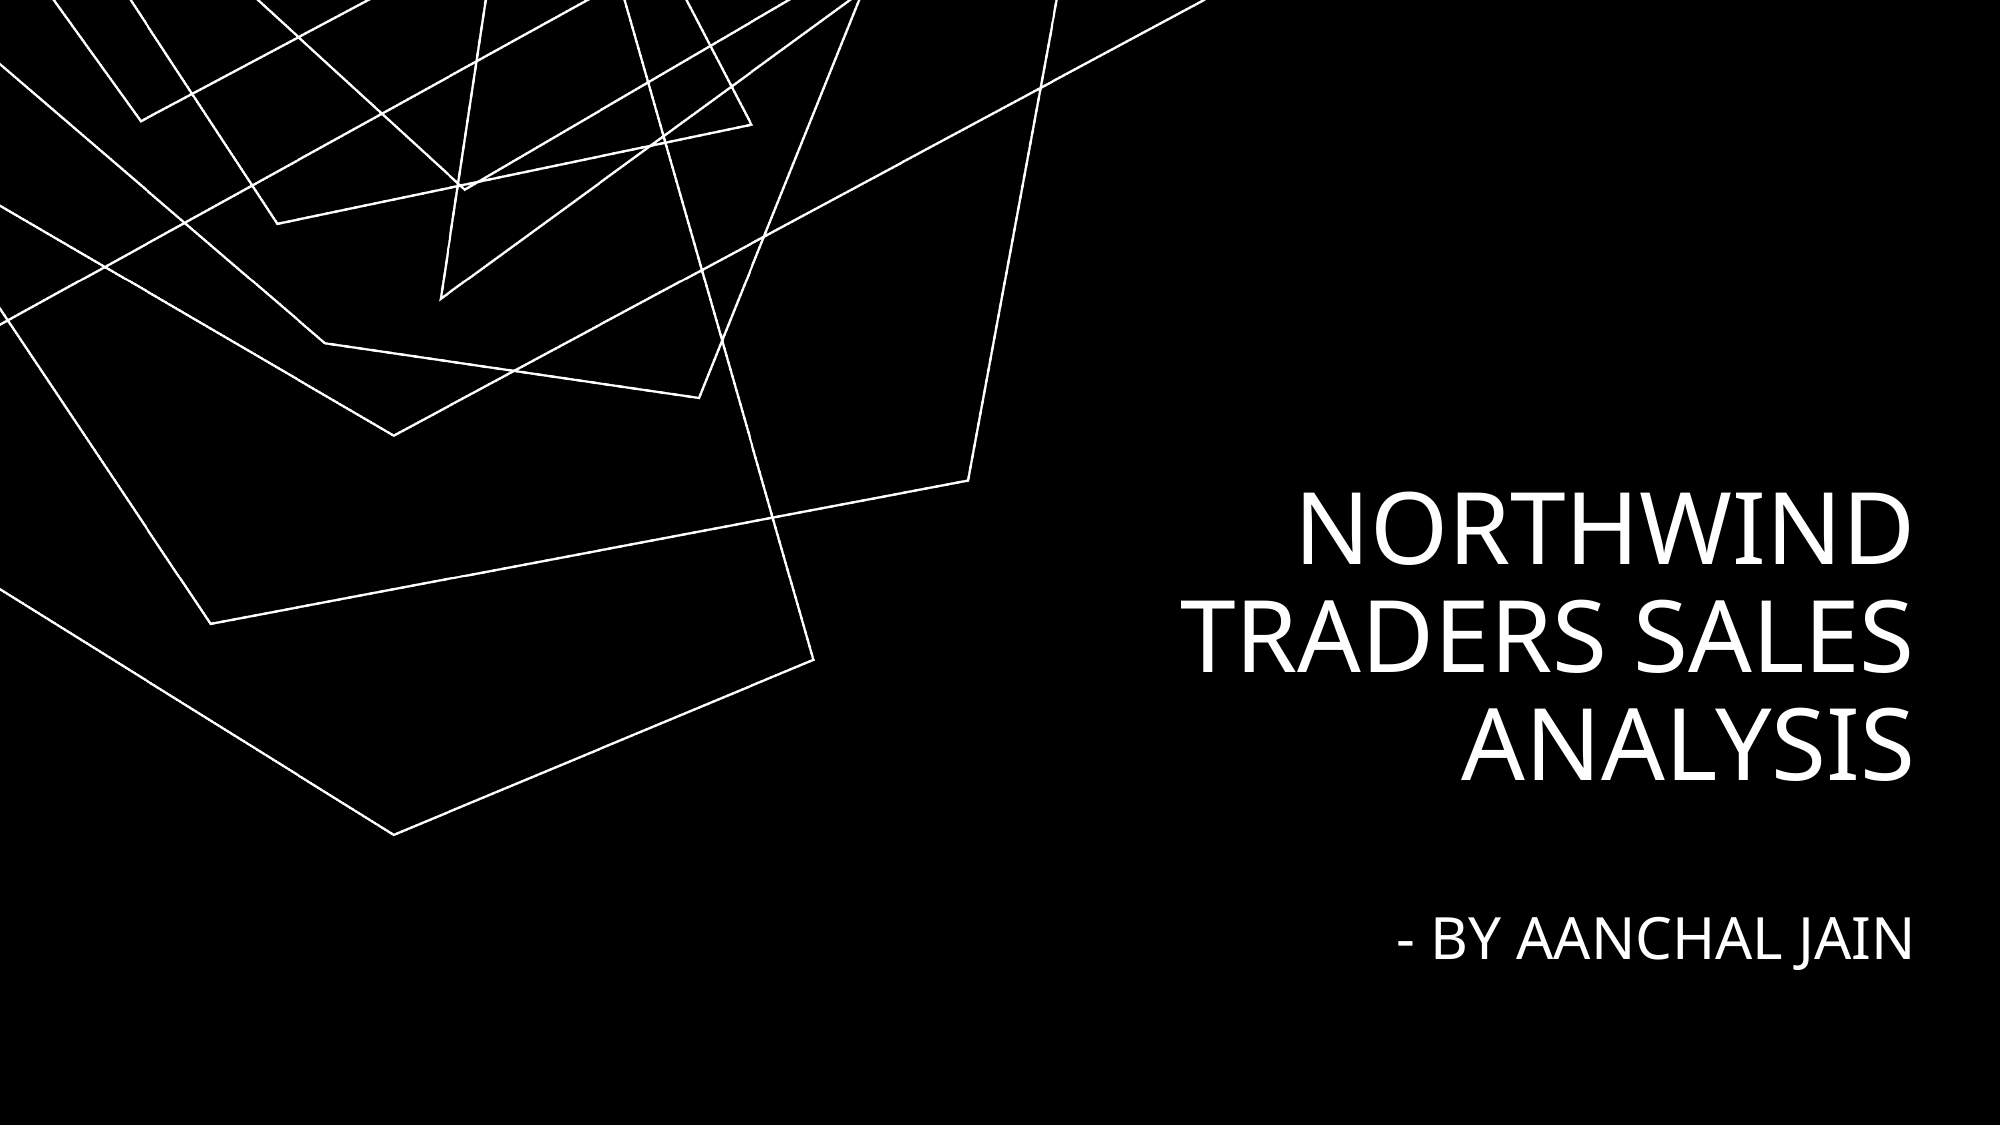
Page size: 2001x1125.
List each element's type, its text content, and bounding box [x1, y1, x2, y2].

title NORTHWIND Traders Sales Analysis - bY AANCHAL JAIN [925, 455, 1931, 980]
picture [0, 0, 1356, 873]
